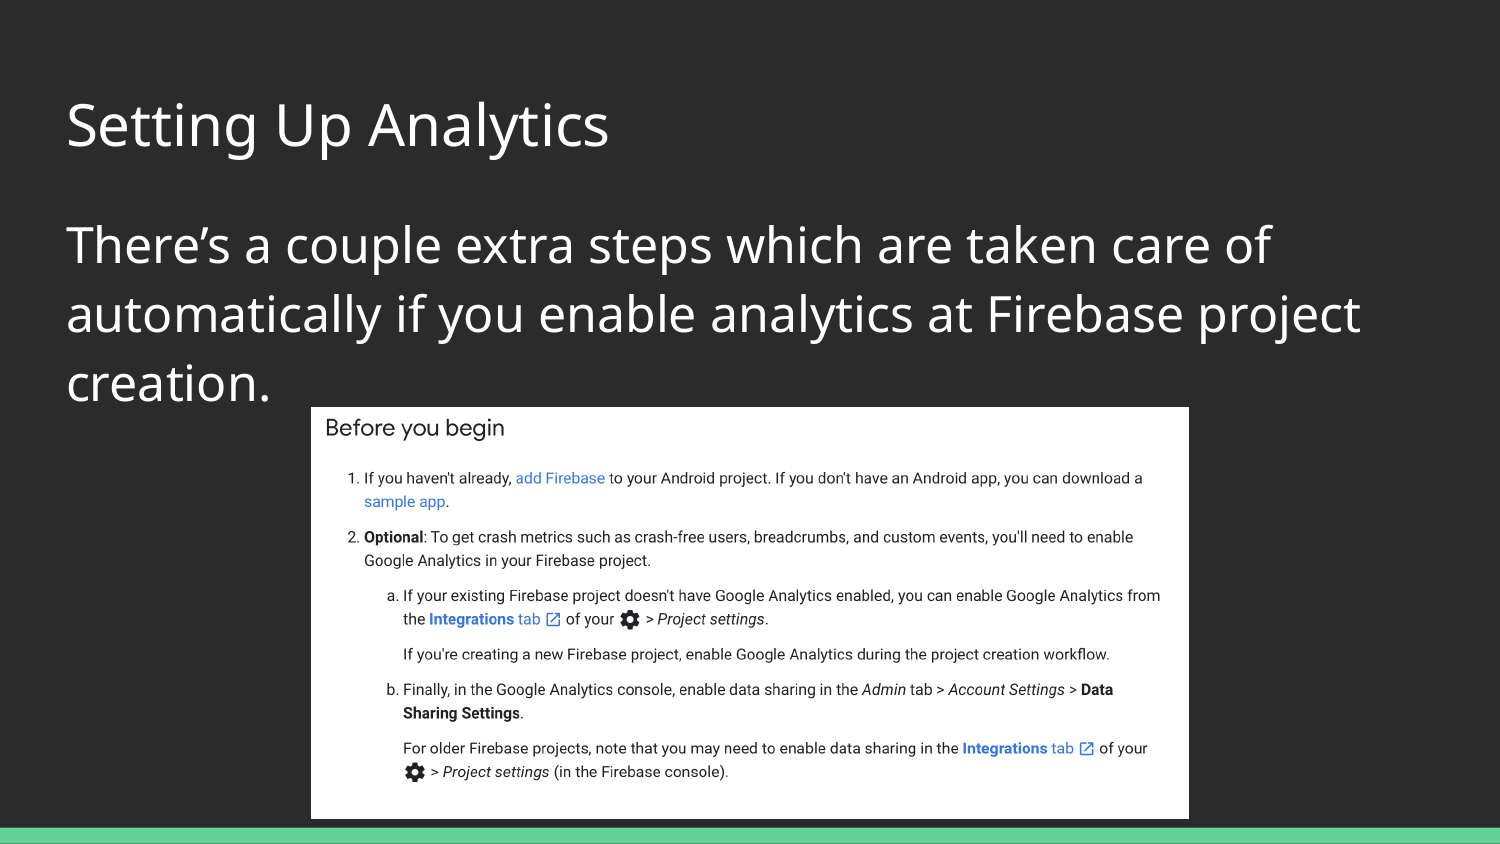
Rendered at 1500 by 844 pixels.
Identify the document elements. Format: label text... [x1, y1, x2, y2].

list There’s a couple extra steps which are taken care of automatically if you enable analytics at Firebase project creation. [51, 189, 1449, 312]
title Setting Up Analytics [51, 72, 1449, 167]
picture [311, 406, 1189, 820]
